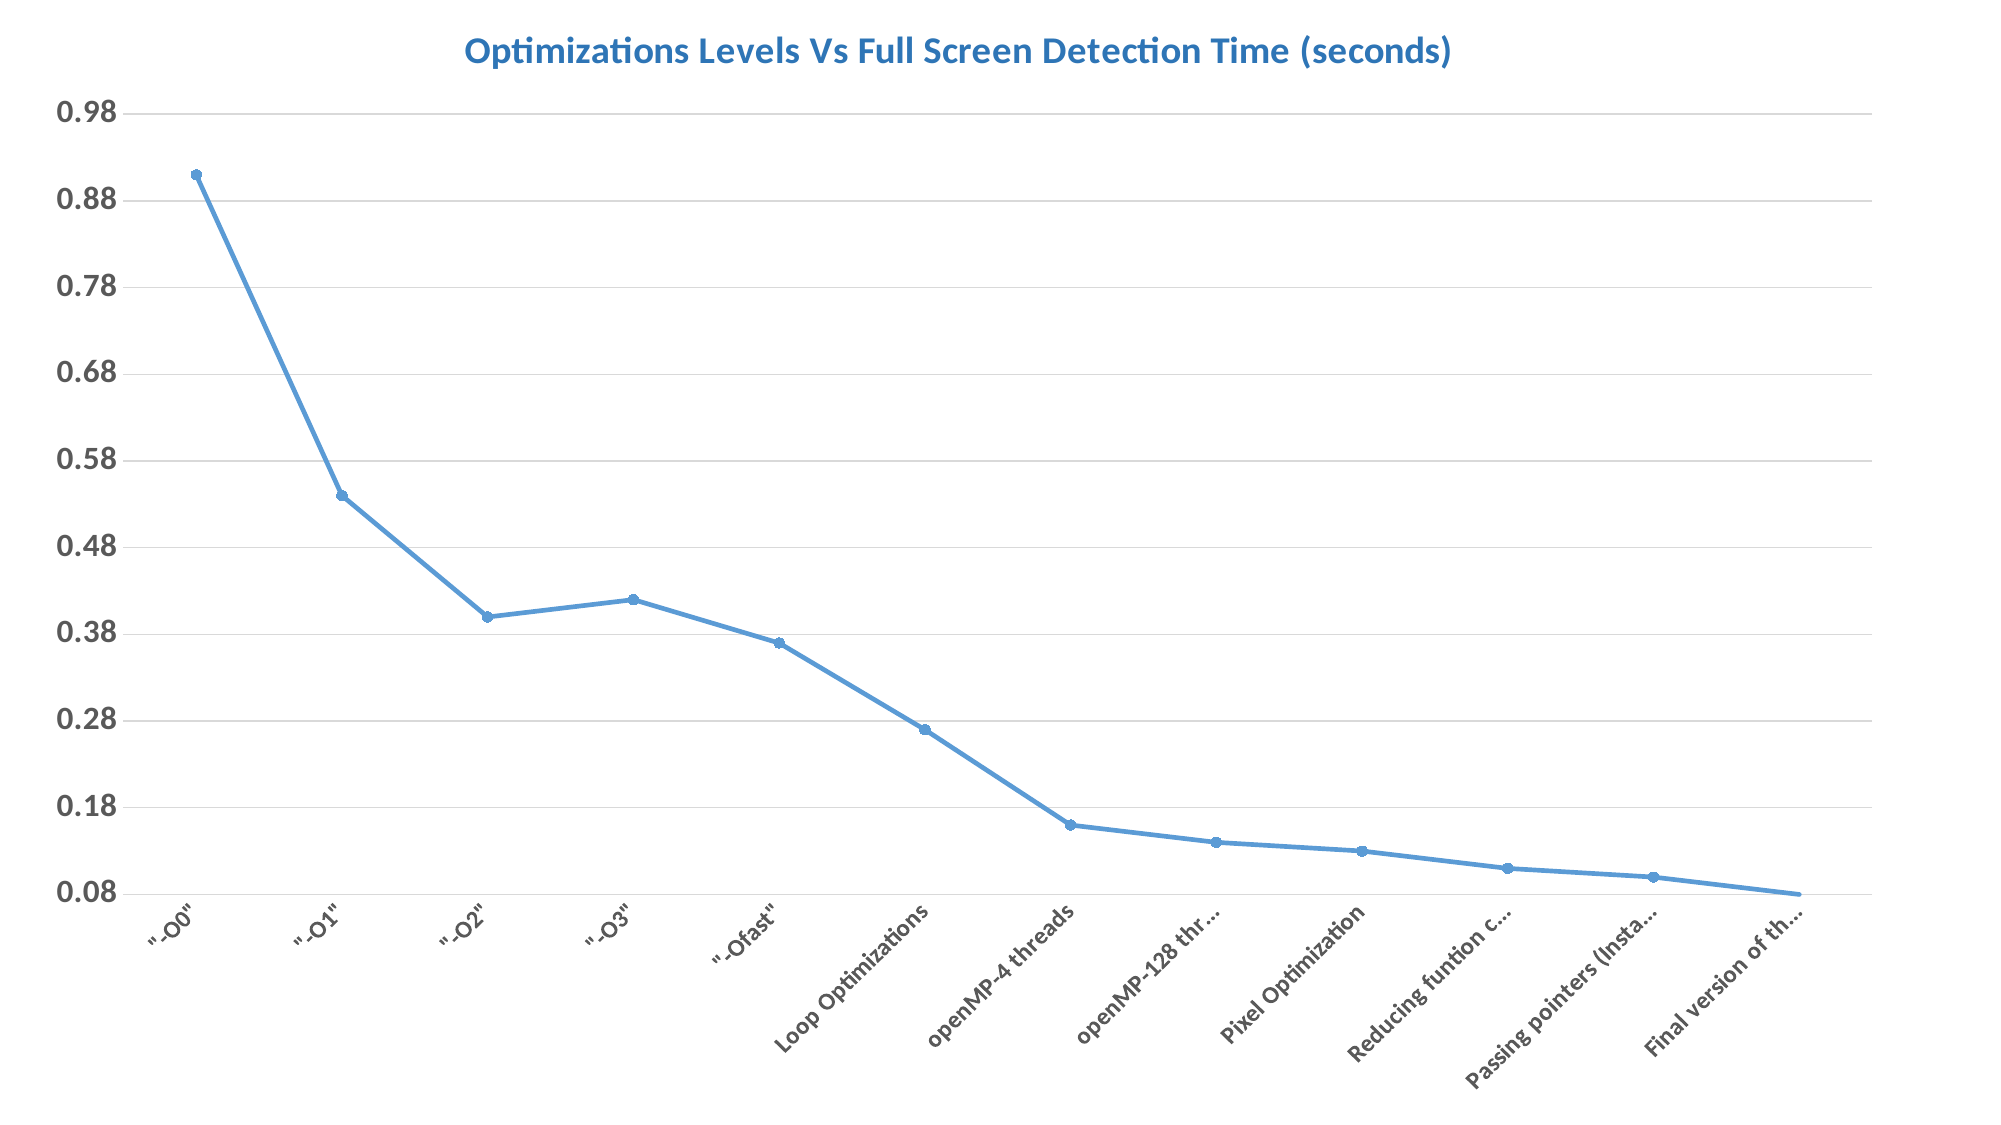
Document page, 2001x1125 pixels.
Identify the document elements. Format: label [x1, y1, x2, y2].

chart [27, 17, 1880, 1095]
